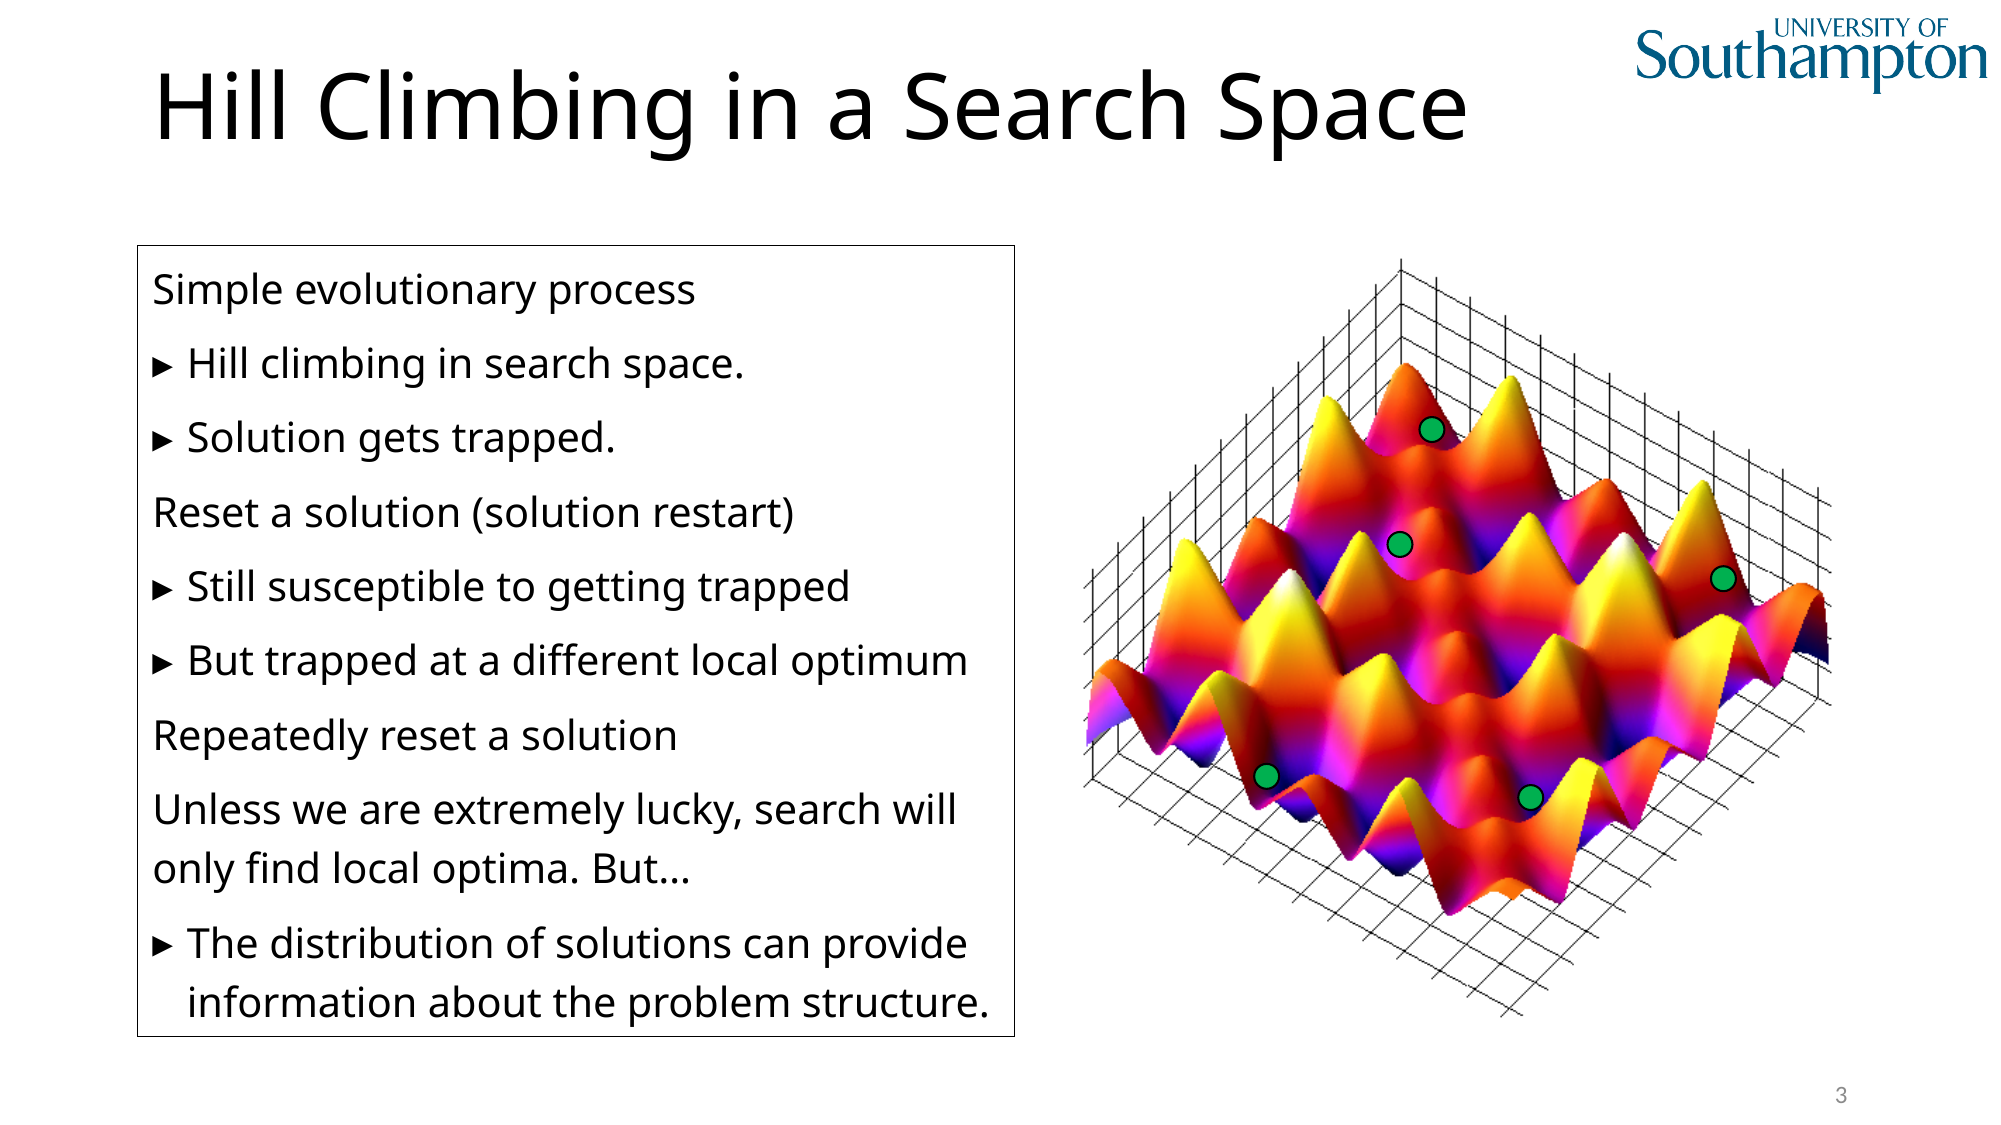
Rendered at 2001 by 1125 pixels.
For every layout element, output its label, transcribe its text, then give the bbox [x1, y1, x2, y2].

slide_number 3 [1412, 1064, 1863, 1123]
title Hill Climbing in a Search Space [137, 1, 1863, 219]
picture [1863, 18, 1988, 94]
picture [949, 218, 1964, 1064]
list Simple evolutionary process Hill climbing in search space. Solution gets trapped. Reset a solution (solution restart) Still susceptible to getting trapped But trapped at a different local optimum Repeatedly reset a solution Unless we are extremely lucky, search will only find local optima. But… The distribution of solutions can provide information about the problem structure. [137, 245, 949, 1037]
